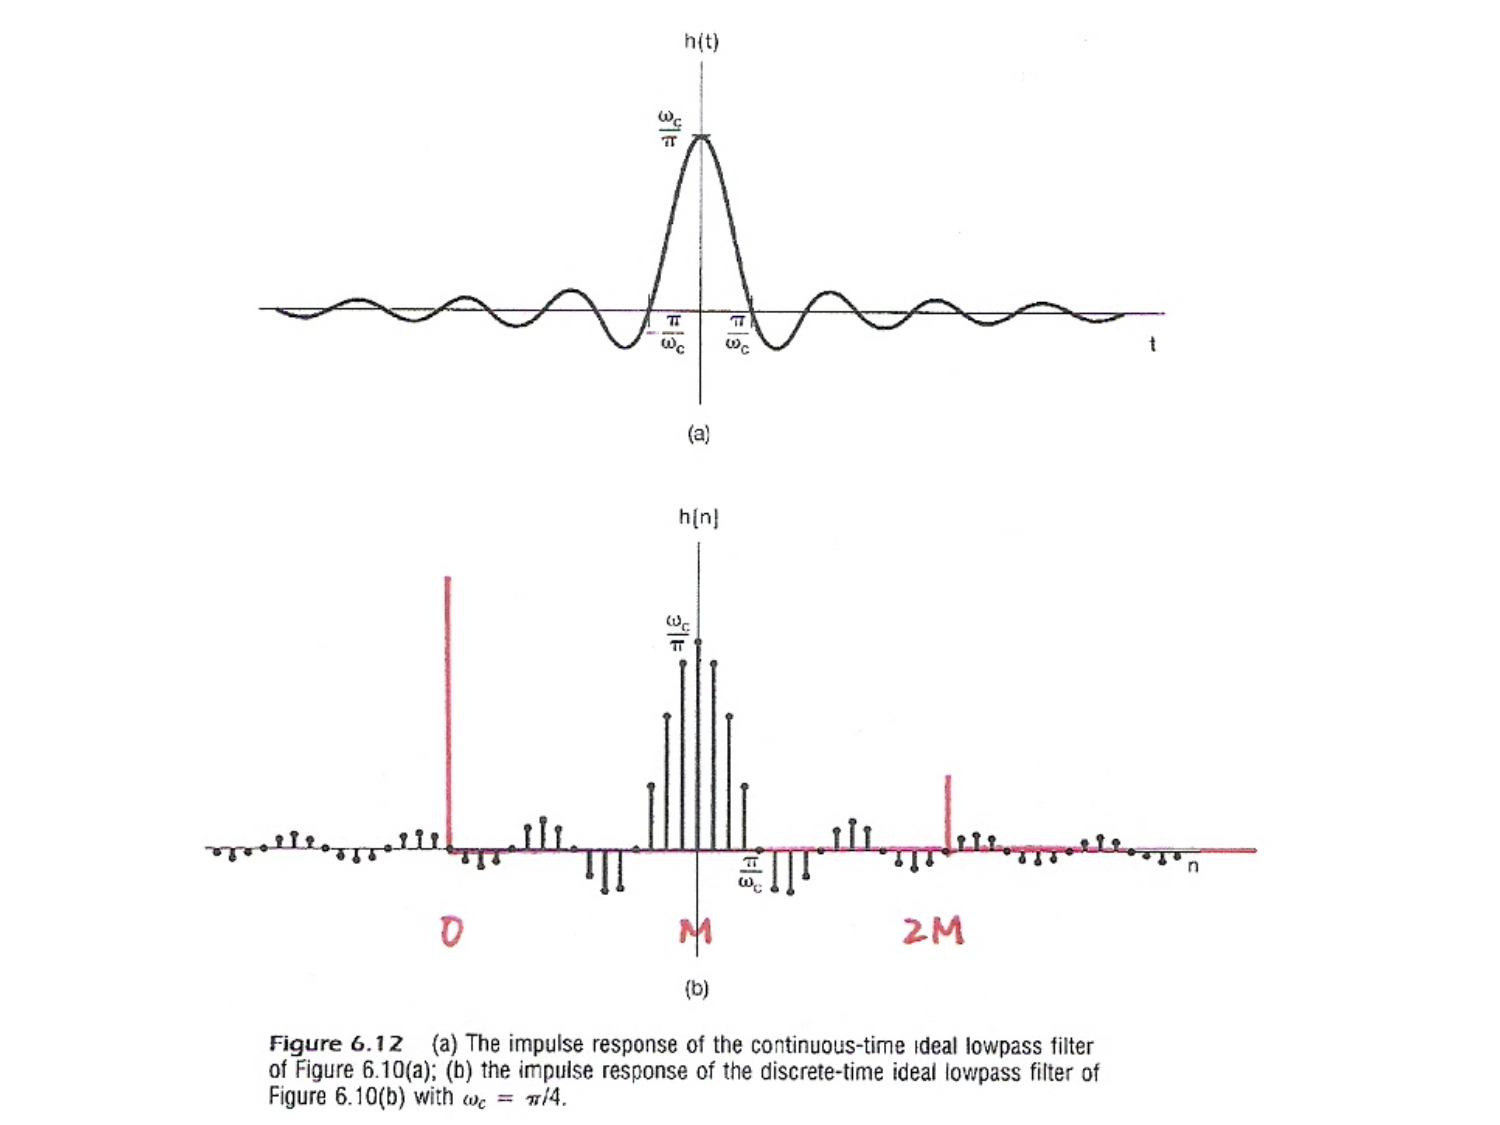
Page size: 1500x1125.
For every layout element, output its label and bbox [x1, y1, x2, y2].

picture [192, 18, 1279, 1120]
